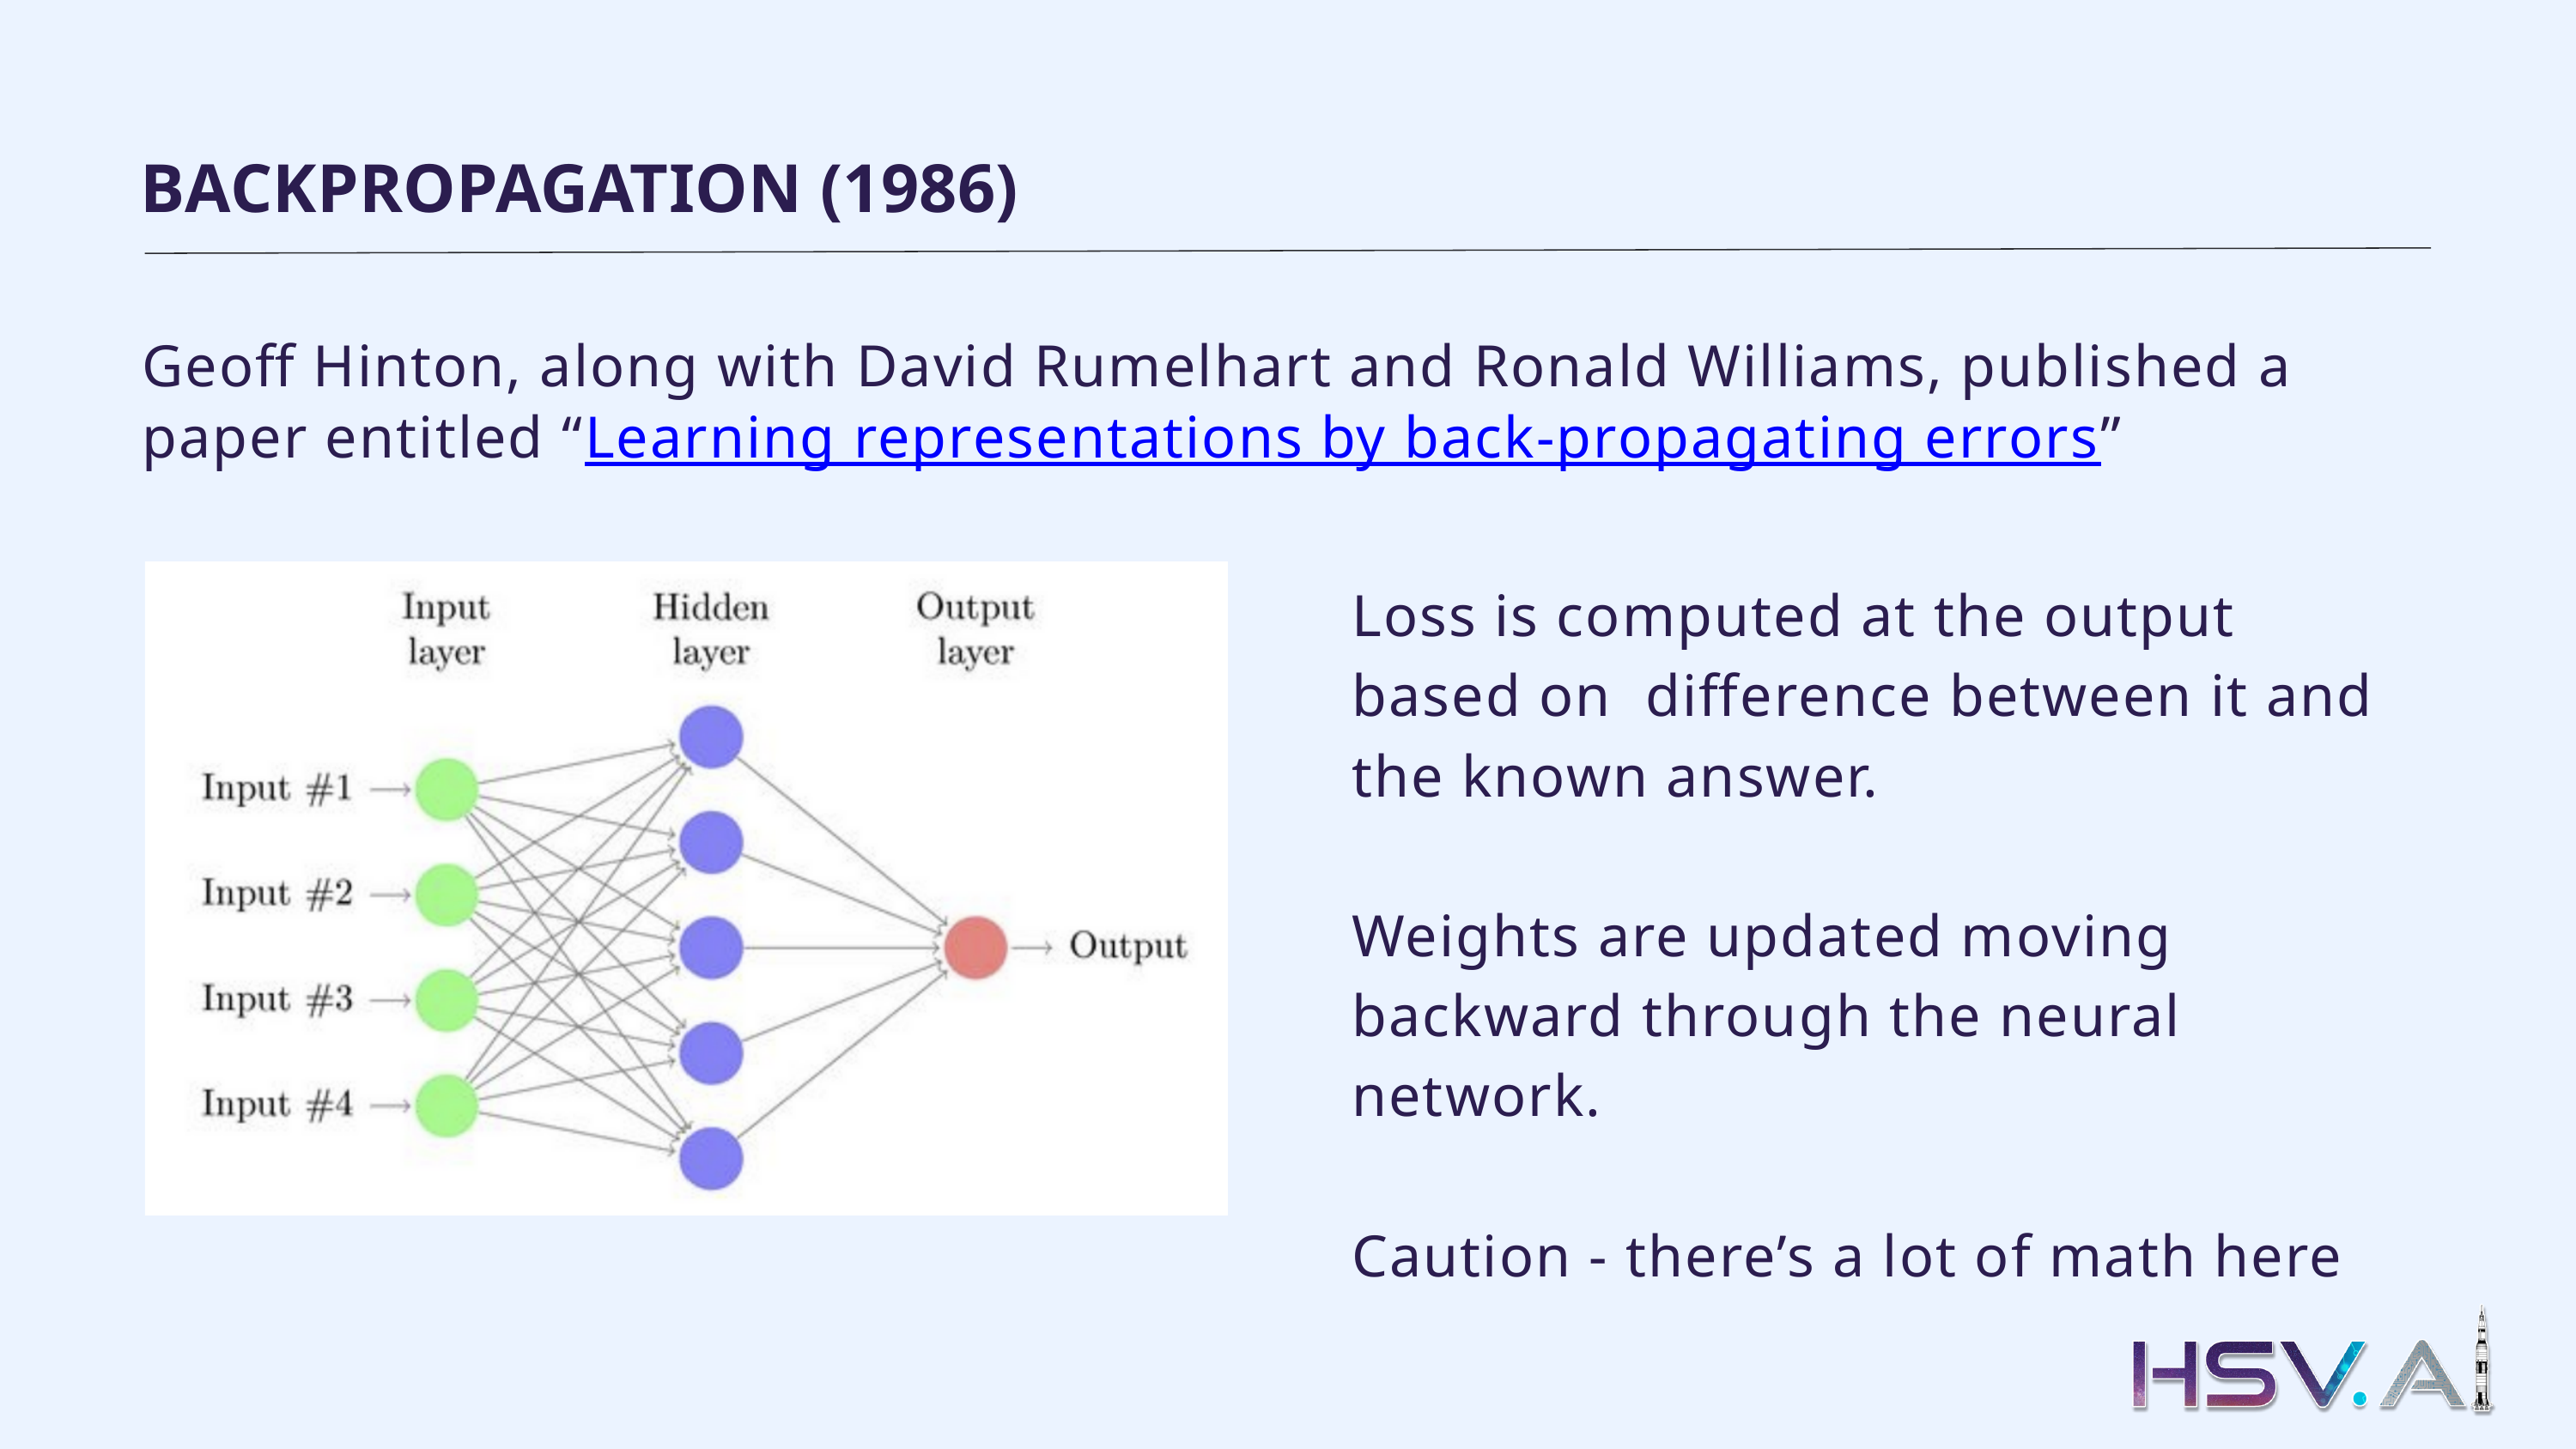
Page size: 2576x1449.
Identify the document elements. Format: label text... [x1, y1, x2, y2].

text_box [2111, 1303, 2523, 1419]
text_box Loss is computed at the output based on difference between it and the known answer. Weights are updated moving backward through the neural network. Caution - there’s a lot of math here [1352, 567, 2396, 1288]
text_box [144, 561, 1228, 1216]
text_box Geoff Hinton, along with David Rumelhart and Ronald Williams, published a paper entitled “Learning representations by back-propagating errors” [142, 318, 2428, 479]
text_box BACKPROPAGATION (1986) [140, 132, 2427, 226]
